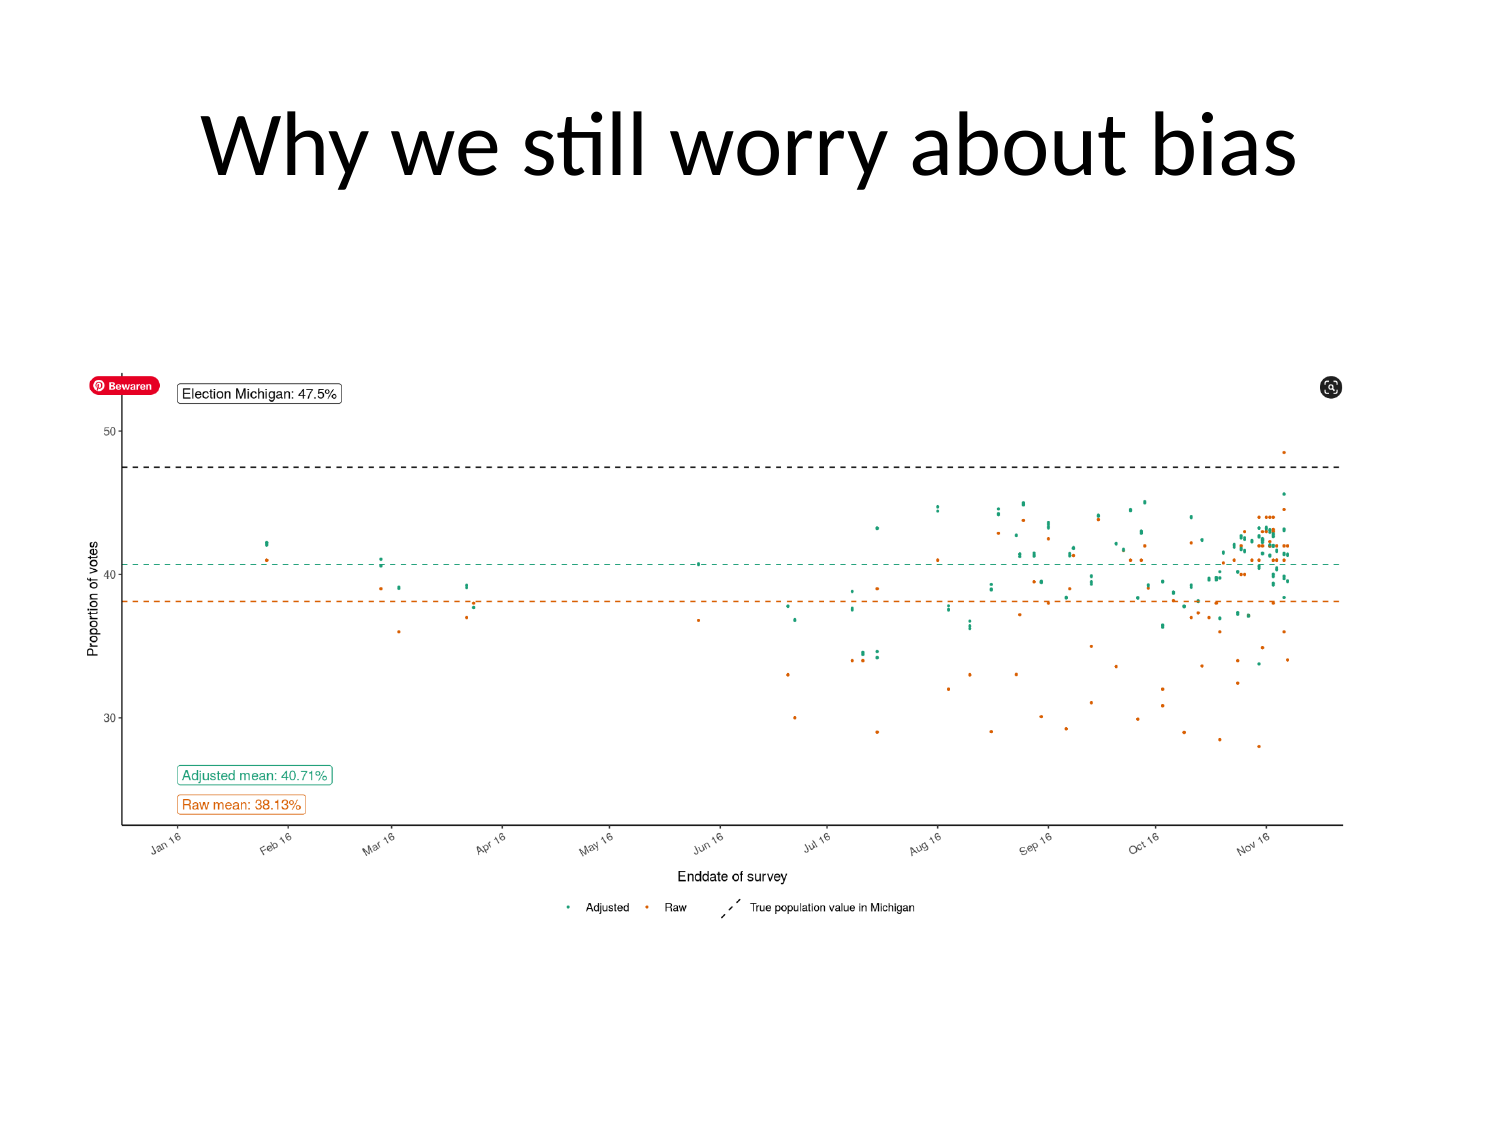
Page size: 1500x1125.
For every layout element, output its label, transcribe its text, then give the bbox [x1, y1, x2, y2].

title Why we still worry about bias [75, 45, 1425, 233]
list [74, 338, 1426, 930]
